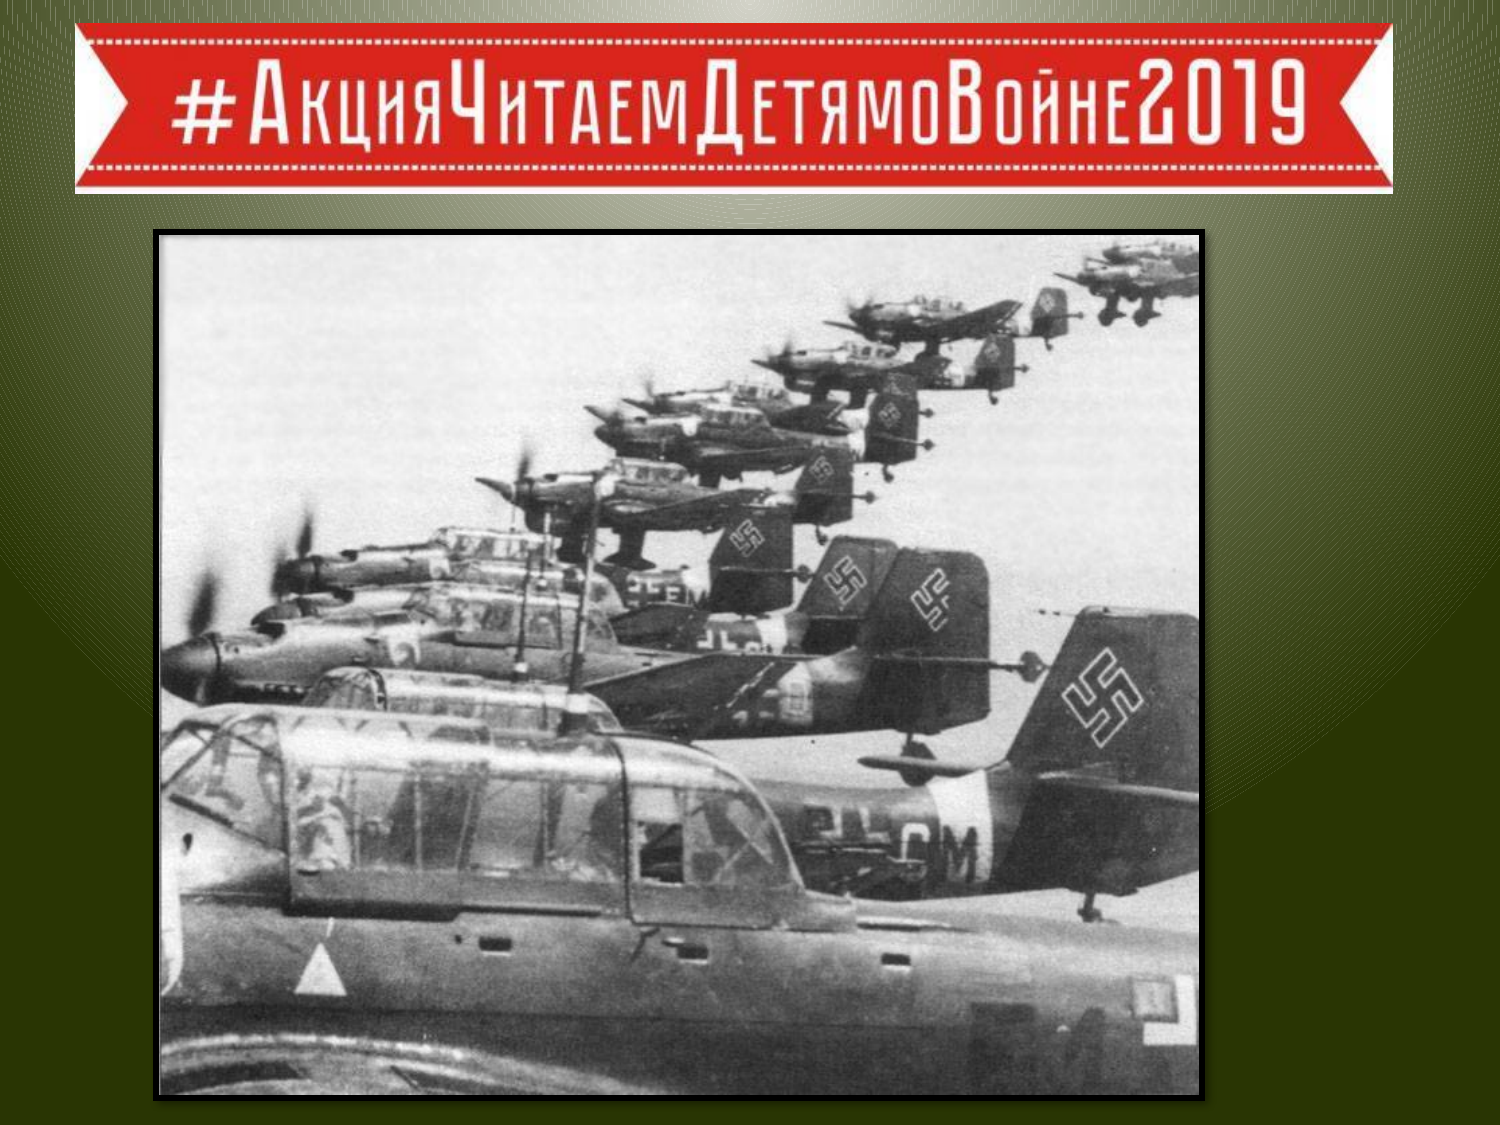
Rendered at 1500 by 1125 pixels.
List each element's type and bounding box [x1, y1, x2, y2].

picture [74, 23, 1393, 195]
picture [159, 235, 1200, 1096]
